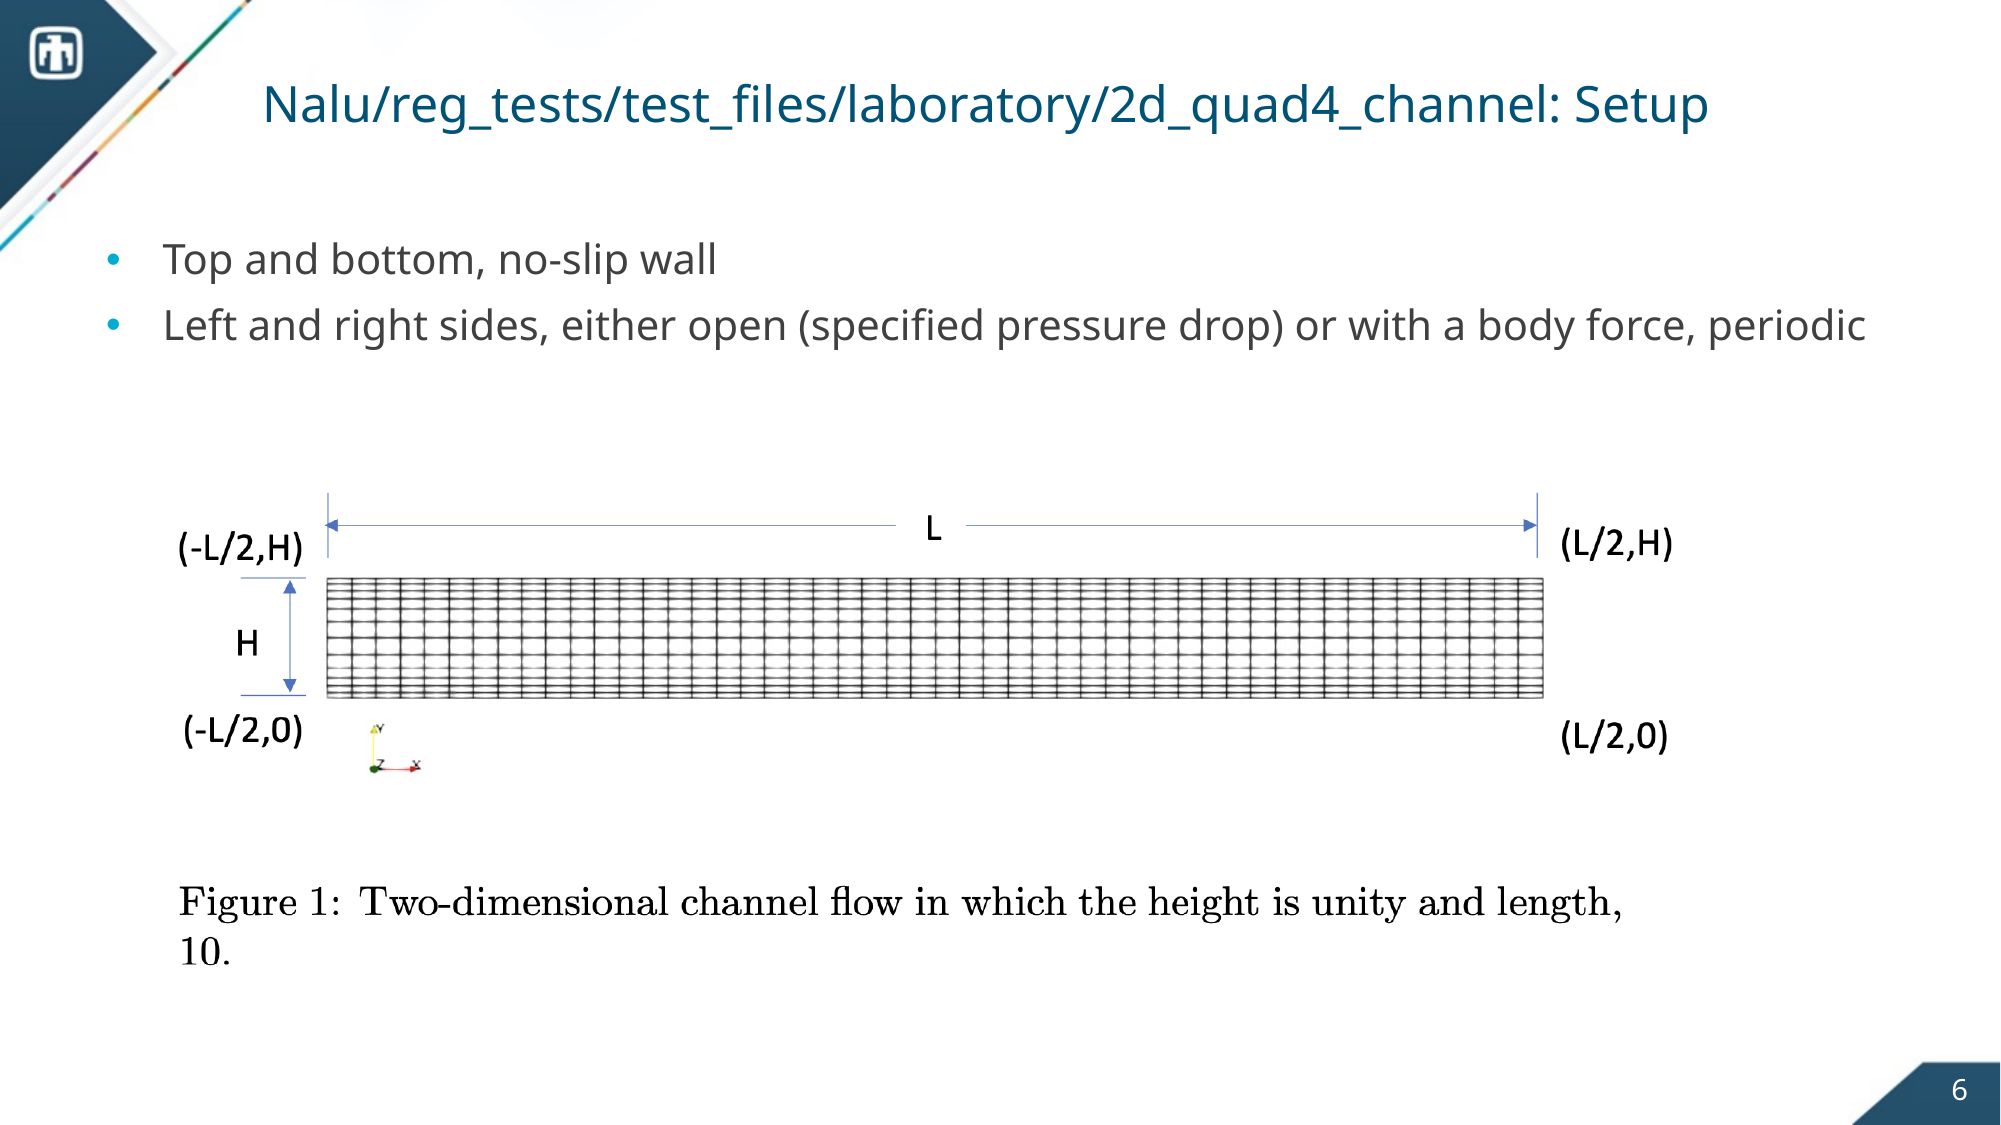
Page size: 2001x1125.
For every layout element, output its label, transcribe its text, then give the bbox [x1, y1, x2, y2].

list Top and bottom, no-slip wall Left and right sides, either open (specified pressure drop) or with a body force, periodic [106, 231, 1919, 1122]
picture [0, 0, 2001, 1125]
title Nalu/reg_tests/test_files/laboratory/2d_quad4_channel: Setup [262, 42, 1919, 170]
slide_number 6 [1919, 1061, 2000, 1122]
